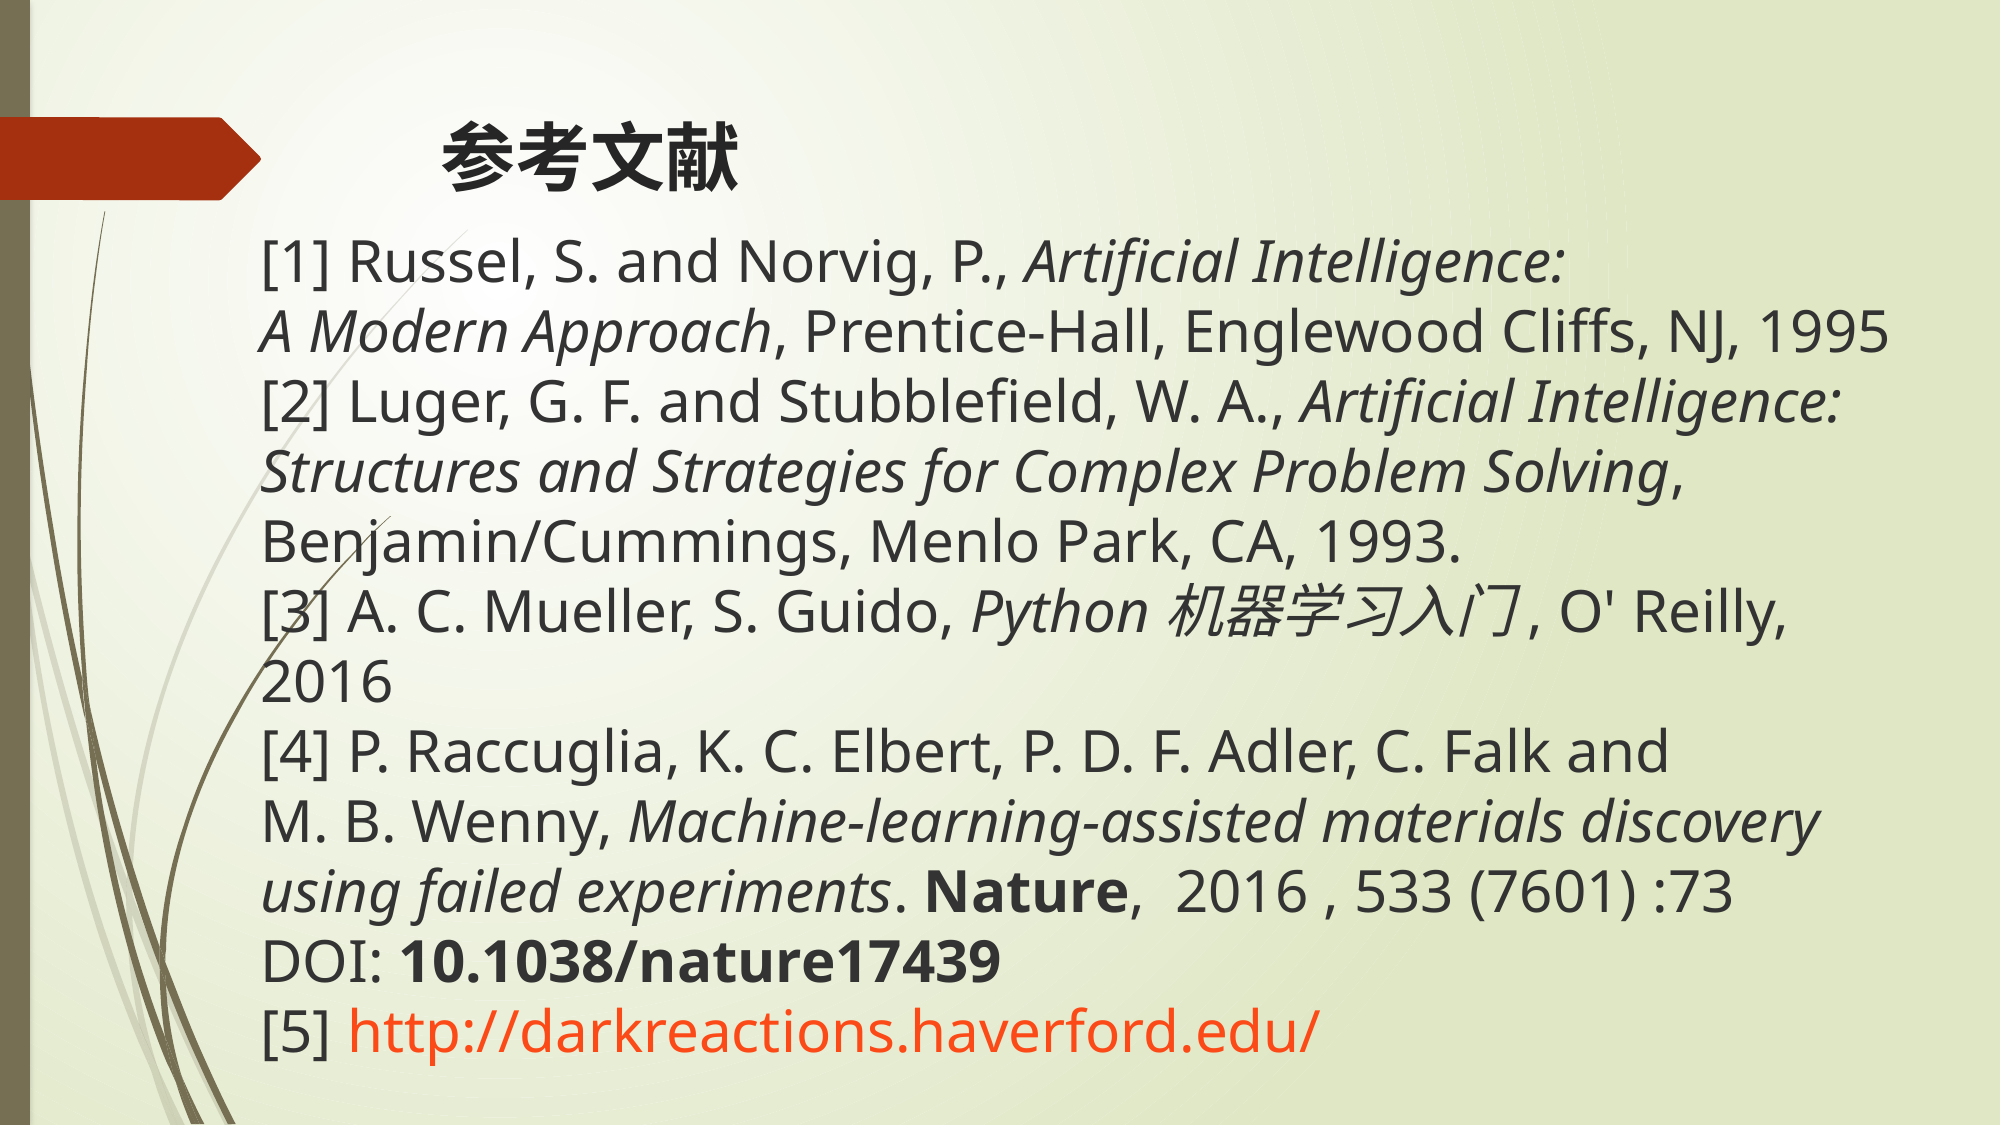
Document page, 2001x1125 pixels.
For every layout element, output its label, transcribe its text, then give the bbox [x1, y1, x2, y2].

list [1] Russel, S. and Norvig, P., Artificial Intelligence: A Modern Approach, Prentice-Hall, Englewood Cliffs, NJ, 1995 [2] Luger, G. F. and Stubblefield, W. A., Artificial Intelligence: Structures and Strategies for Complex Problem Solving, Benjamin/Cummings, Menlo Park, CA, 1993. [3] A. C. Mueller, S. Guido, Python机器学习入门, O' Reilly, 2016 [4] P. Raccuglia, K. C. Elbert, P. D. F. Adler, C. Falk and M. B. Wenny, Machine-learning-assisted materials discovery using failed experiments. Nature, 2016 , 533 (7601) :73 DOI: 10.1038/nature17439 [5] http://darkreactions.haverford.edu/ [245, 216, 1941, 1081]
title 参考文献 [425, 102, 1888, 216]
